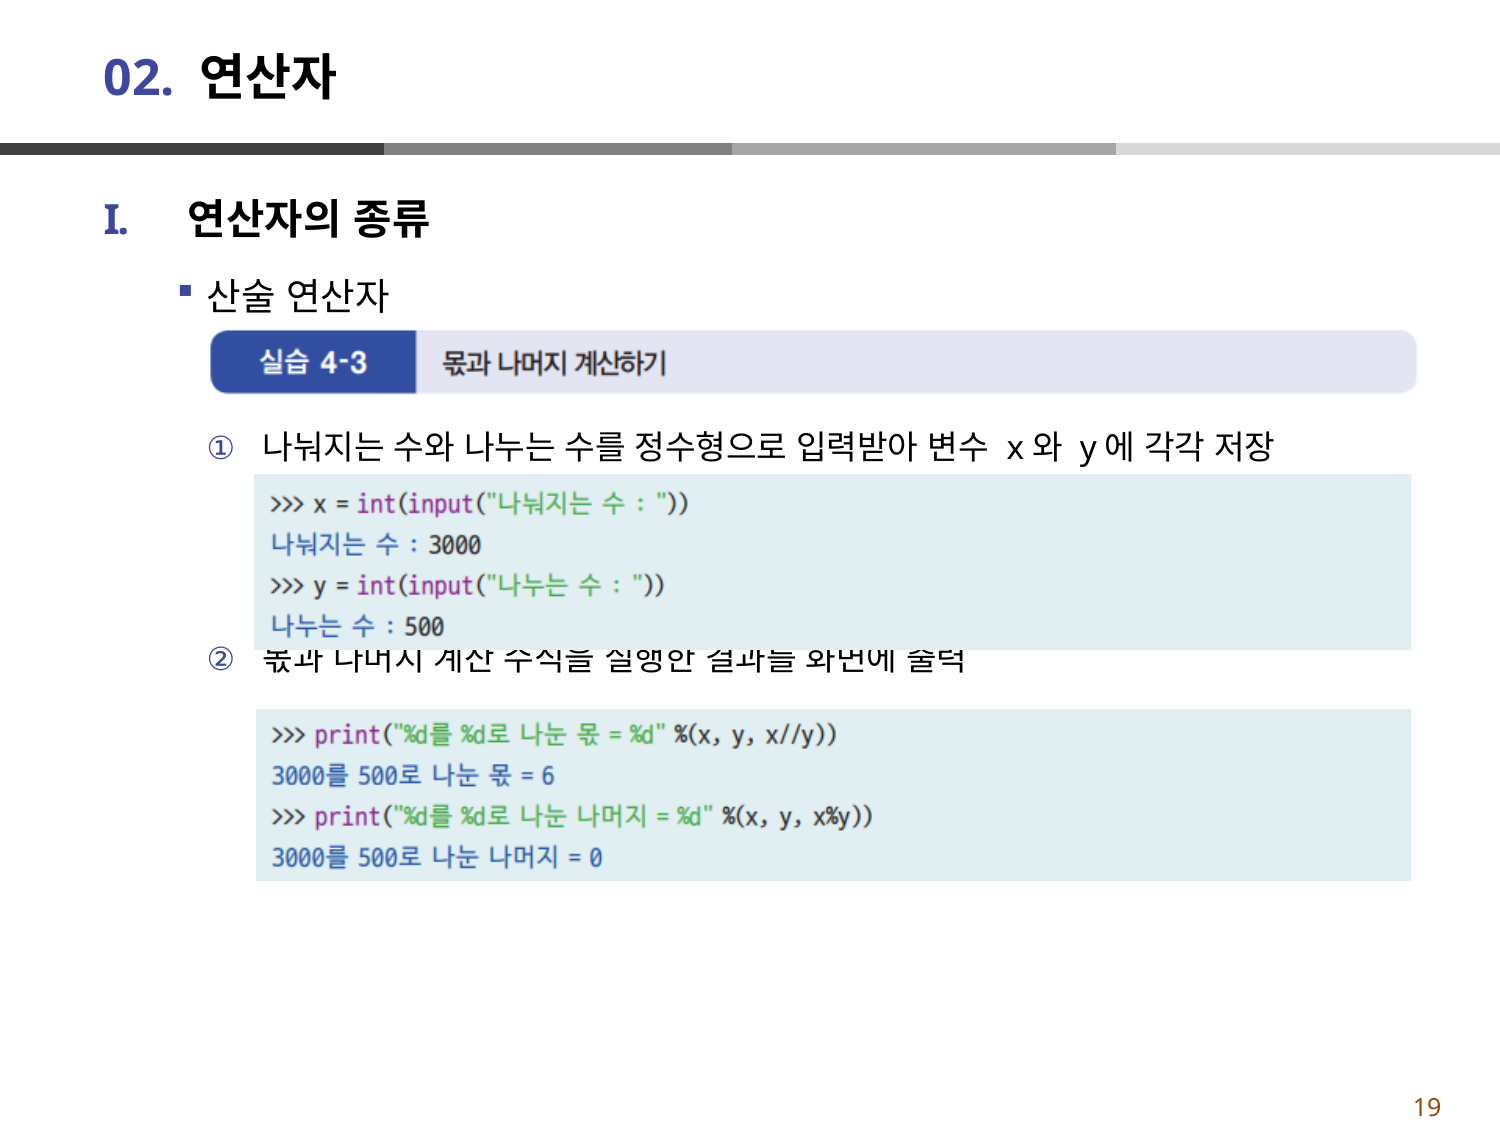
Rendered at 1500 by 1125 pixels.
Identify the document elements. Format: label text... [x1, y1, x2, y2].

title 02. 연산자 [88, 30, 1400, 121]
list 연산자의 종류 산술 연산자 나눠지는 수와 나누는 수를 정수형으로 입력받아 변수 x와 y에 각각 저장 몫과 나머지 계산 수식을 실행한 결과를 화면에 출력 [88, 160, 1471, 1060]
picture [206, 326, 1420, 399]
picture [253, 473, 1412, 650]
picture [255, 708, 1412, 882]
